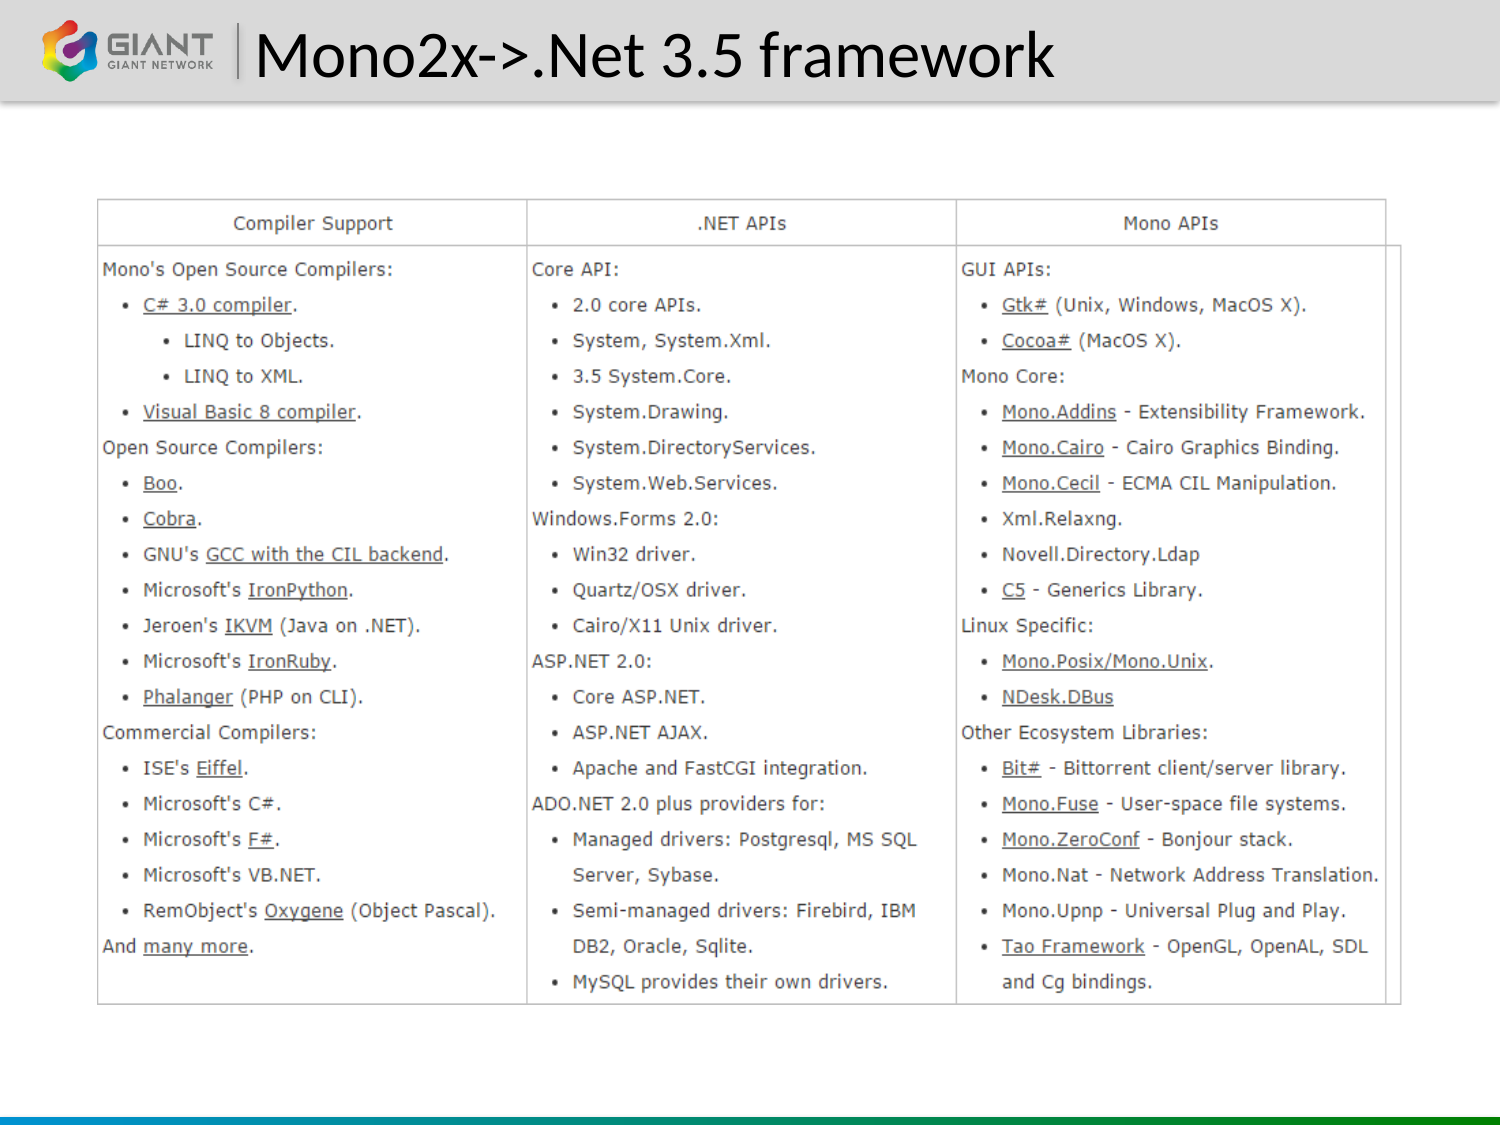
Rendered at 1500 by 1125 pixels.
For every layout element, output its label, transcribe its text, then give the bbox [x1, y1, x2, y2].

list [97, 196, 1403, 1006]
title Mono2x->.Net 3.5 framework [239, 0, 1483, 102]
picture [32, 9, 223, 92]
